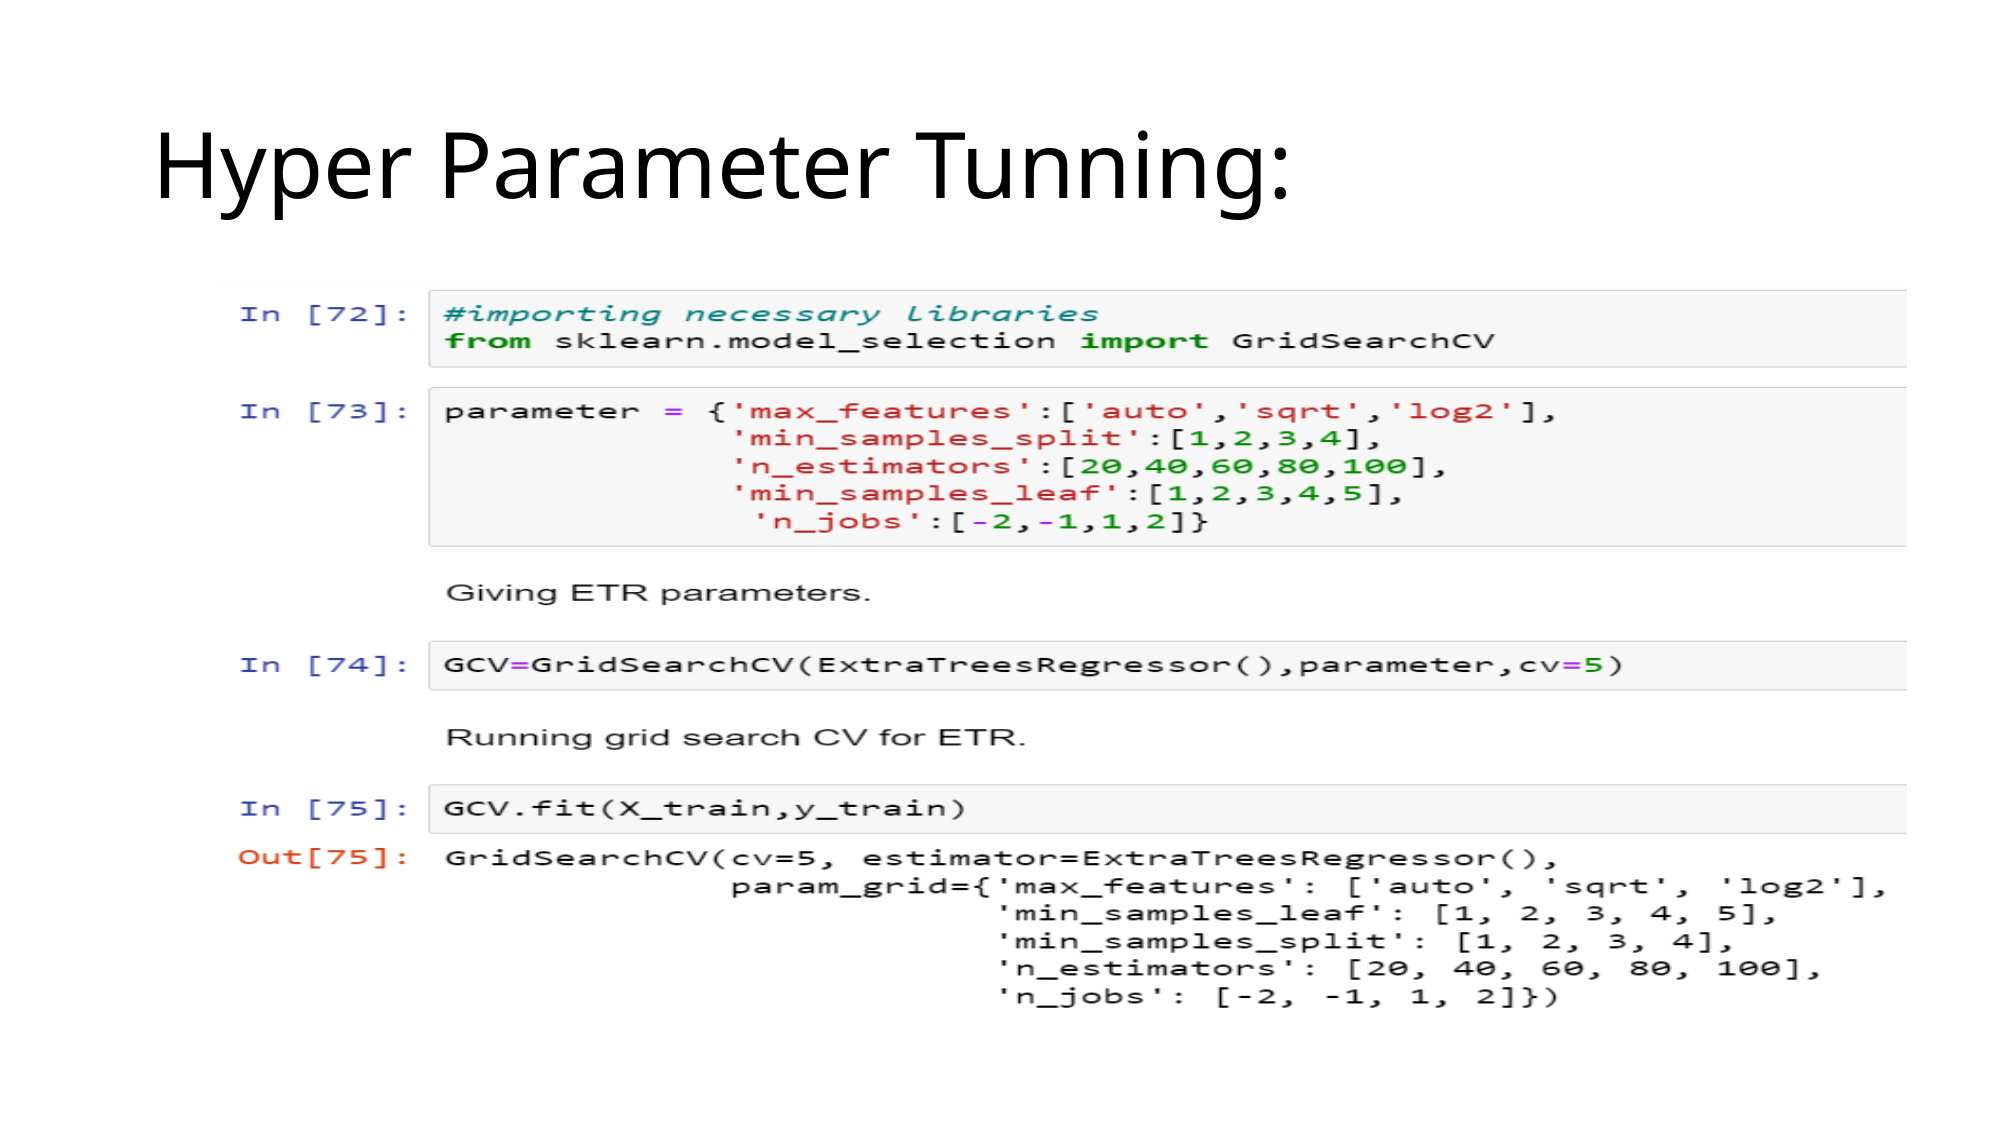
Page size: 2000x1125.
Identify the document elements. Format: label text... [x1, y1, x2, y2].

title Hyper Parameter Tunning: [137, 59, 1862, 278]
picture [220, 278, 1907, 1024]
